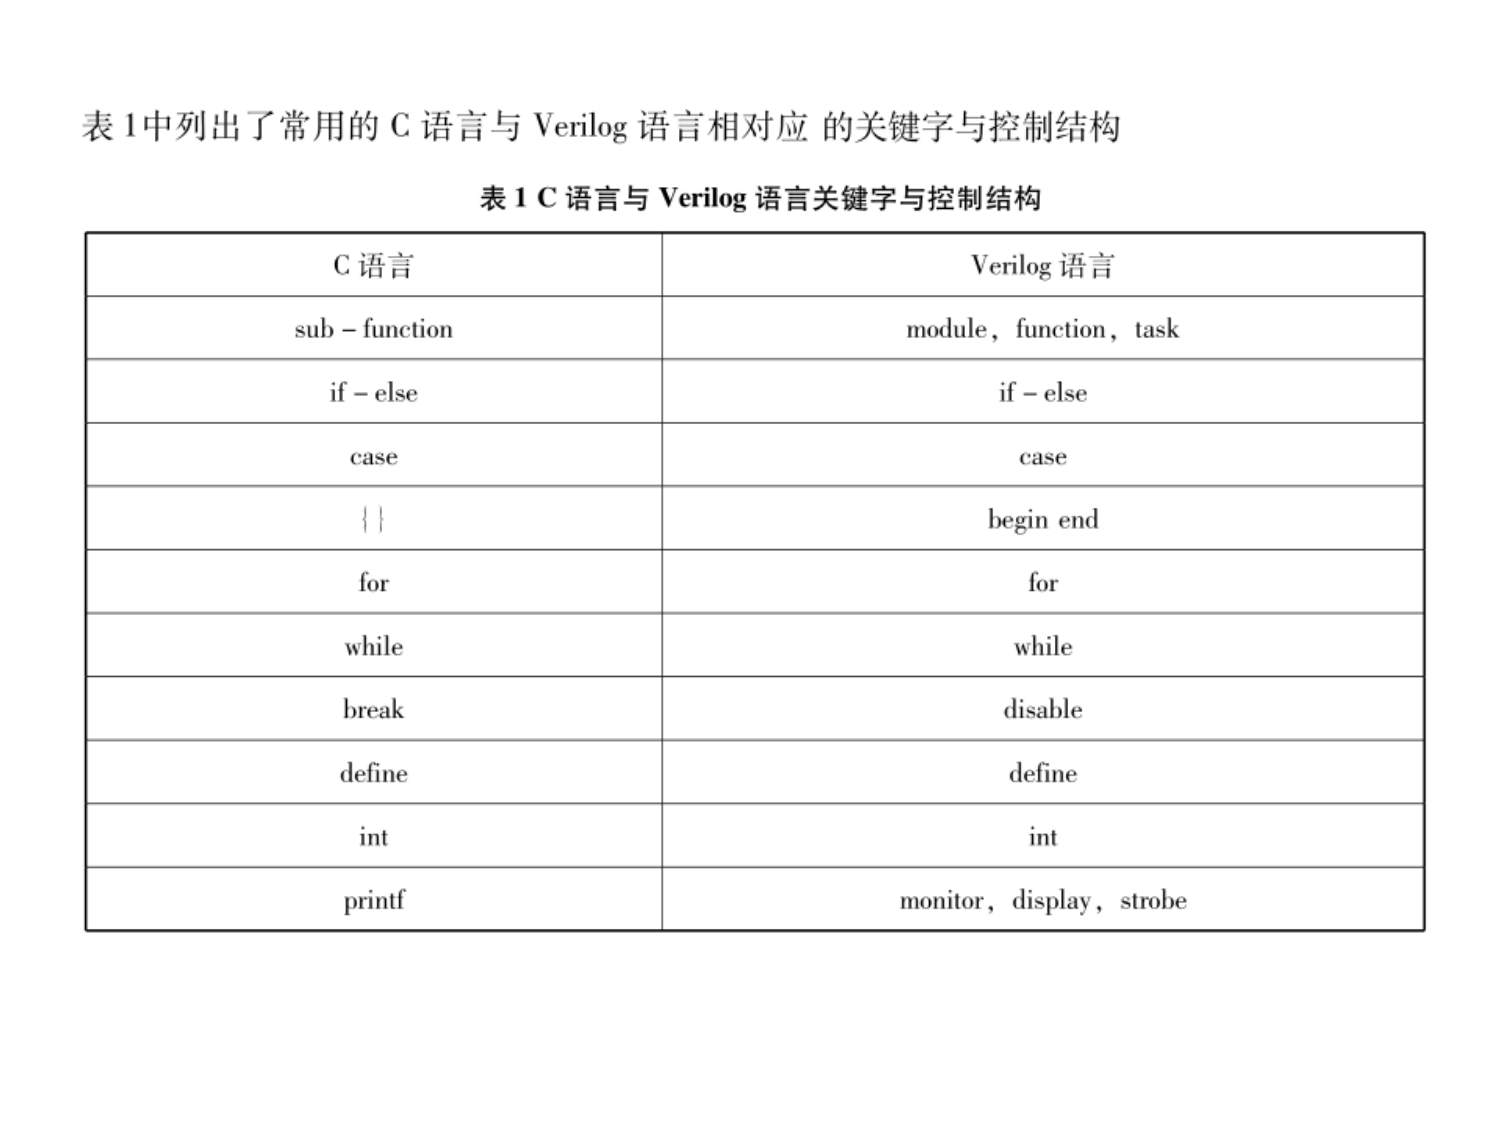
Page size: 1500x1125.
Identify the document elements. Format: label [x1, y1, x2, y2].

picture [34, 172, 1466, 953]
picture [81, 100, 811, 153]
picture [813, 106, 1126, 148]
